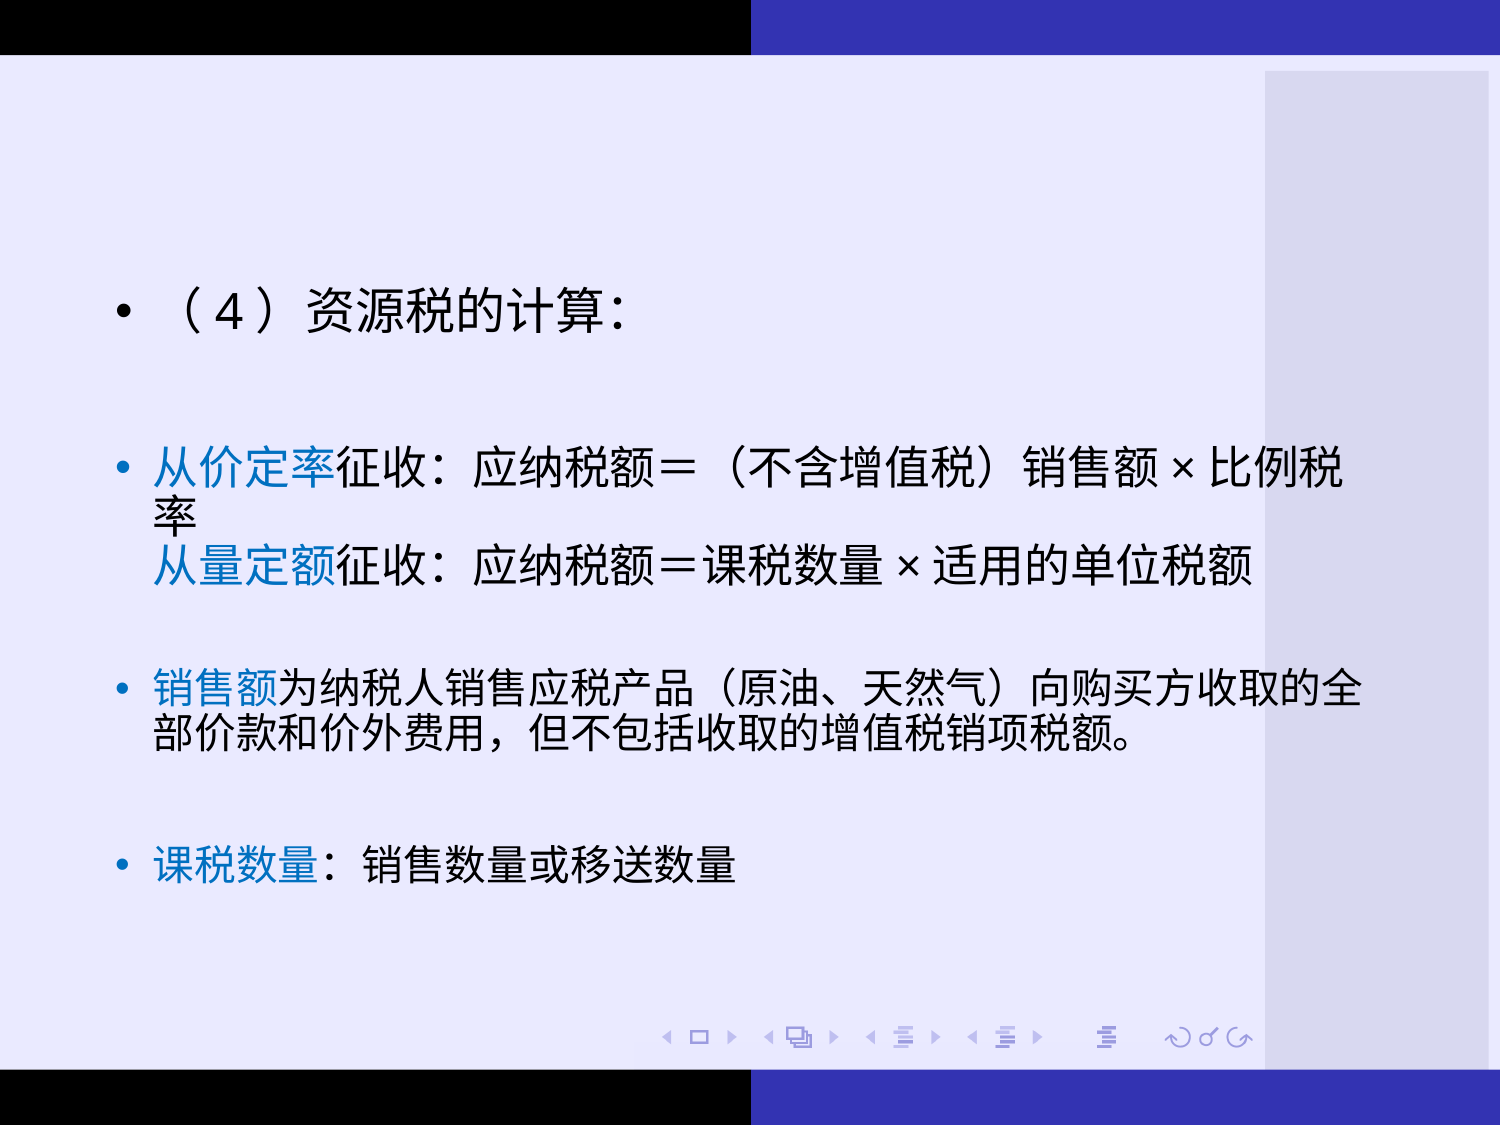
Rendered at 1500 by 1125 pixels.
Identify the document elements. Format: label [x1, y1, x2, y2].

text_box [0, 0, 1500, 1125]
